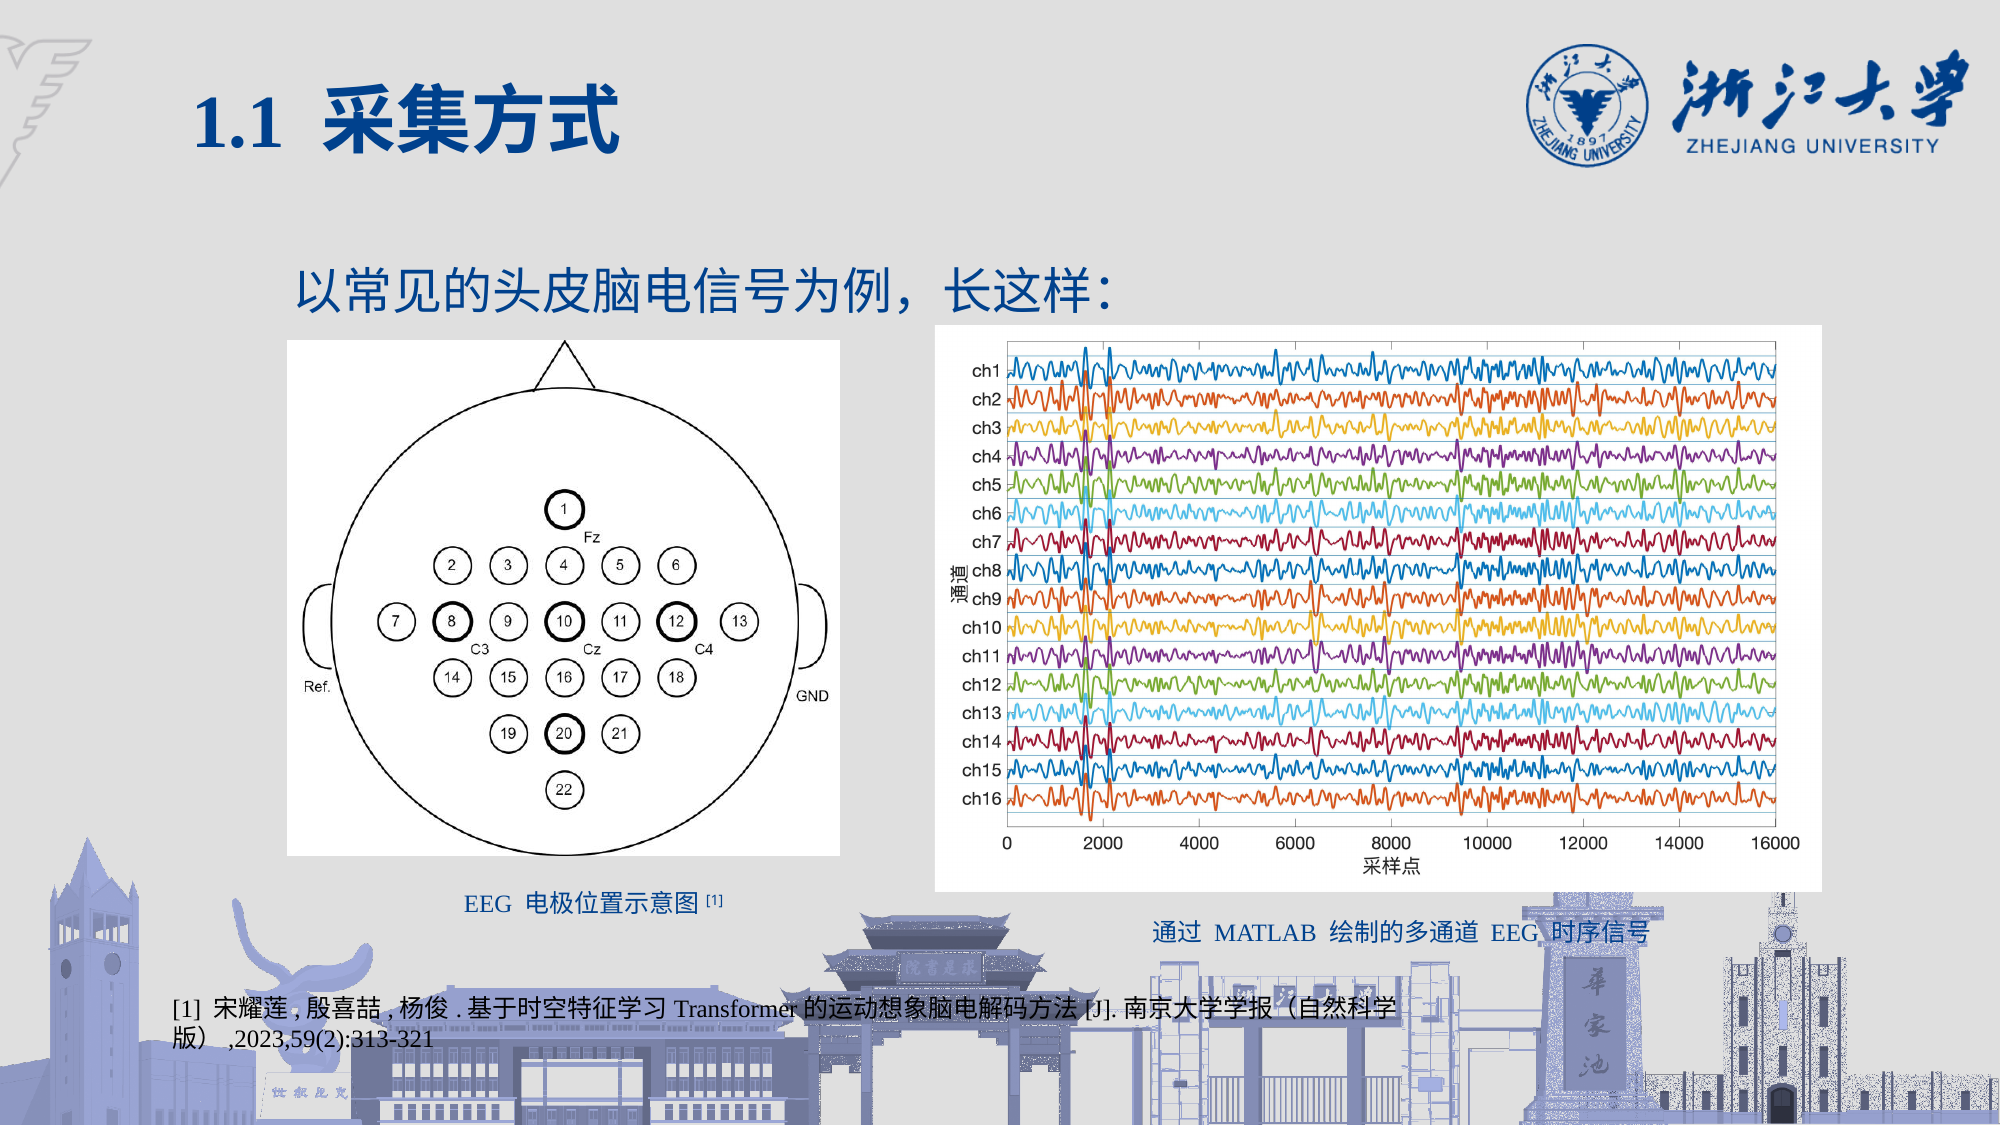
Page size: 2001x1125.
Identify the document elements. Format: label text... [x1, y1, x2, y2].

picture [934, 324, 1823, 893]
picture [286, 339, 841, 857]
picture [0, 0, 122, 191]
text_box 1.1 采集方式 [176, 64, 637, 170]
picture [1526, 43, 1970, 168]
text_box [0, 835, 2000, 1125]
text_box 以常见的头皮脑电信号为例，长这样： [176, 222, 1338, 328]
